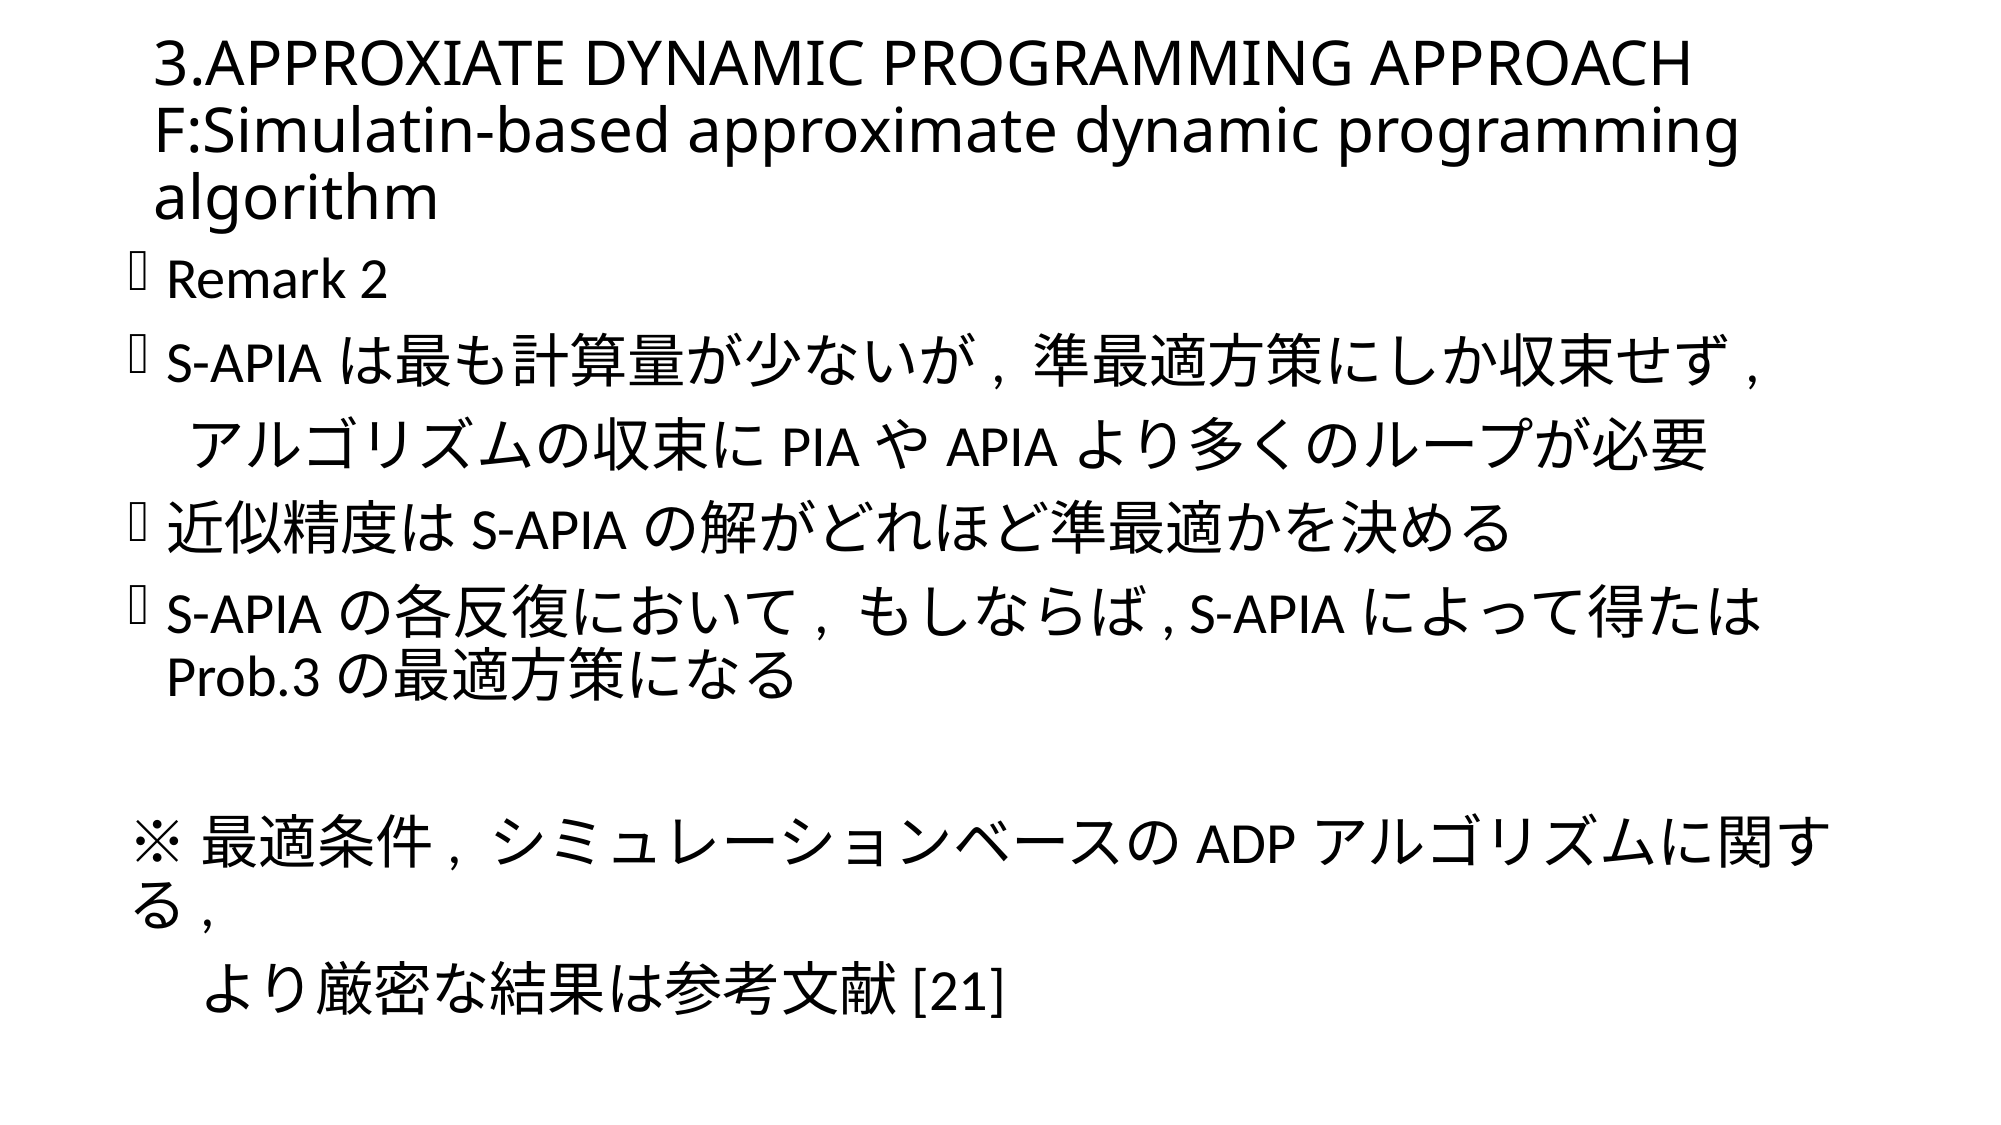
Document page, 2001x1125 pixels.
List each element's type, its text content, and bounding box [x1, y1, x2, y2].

title 3.APPROXIATE DYNAMIC PROGRAMMING APPROACH F:Simulatin-based approximate dynamic programming algorithm [138, 23, 1960, 241]
